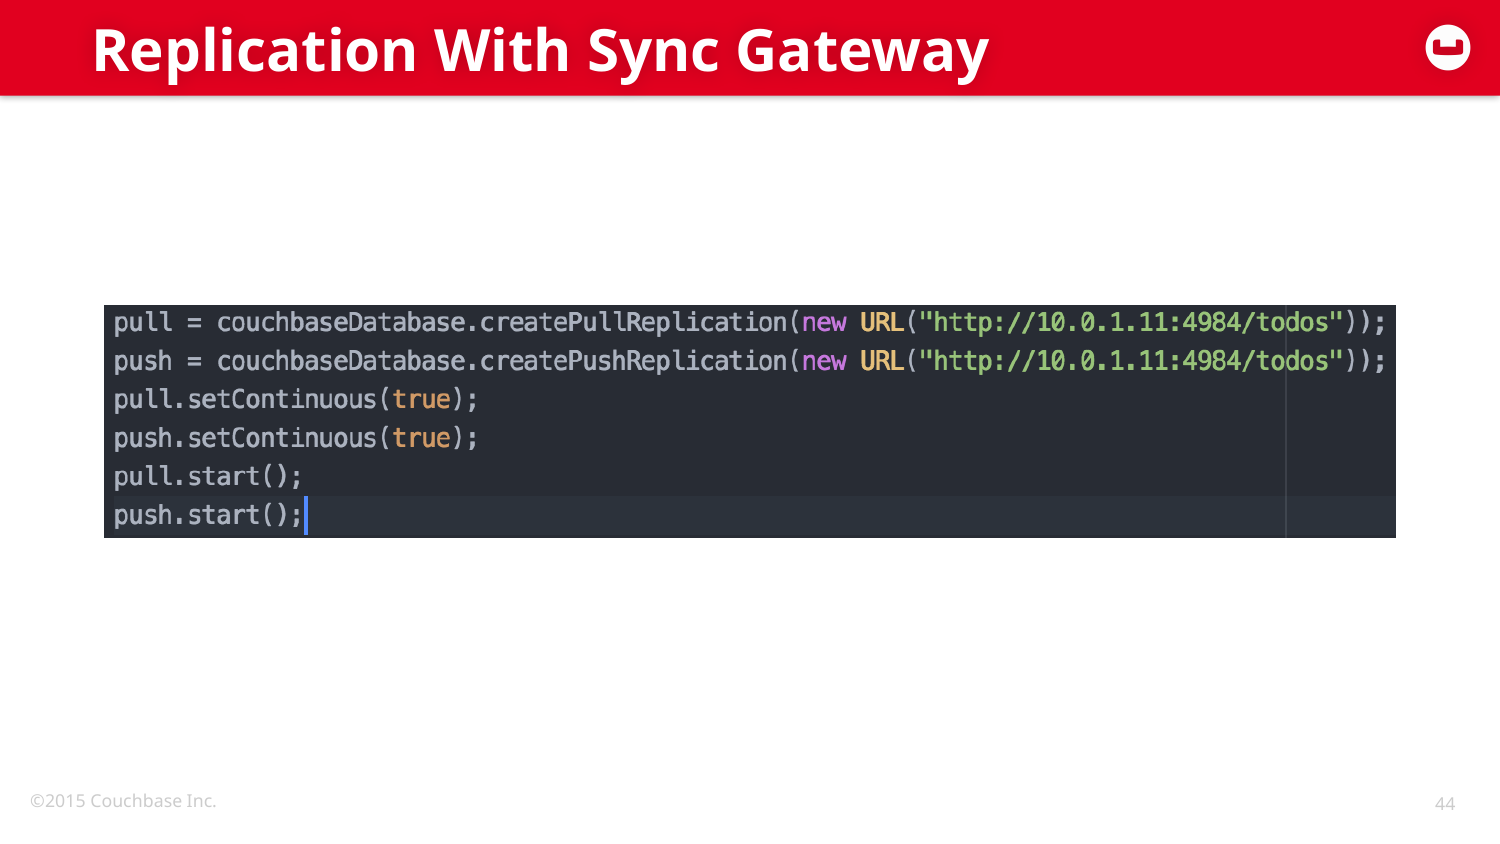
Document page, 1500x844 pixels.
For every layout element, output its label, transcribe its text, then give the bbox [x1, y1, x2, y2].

picture [1425, 24, 1471, 71]
title Replication With Sync Gateway [76, 2, 1389, 91]
picture [104, 305, 1396, 539]
